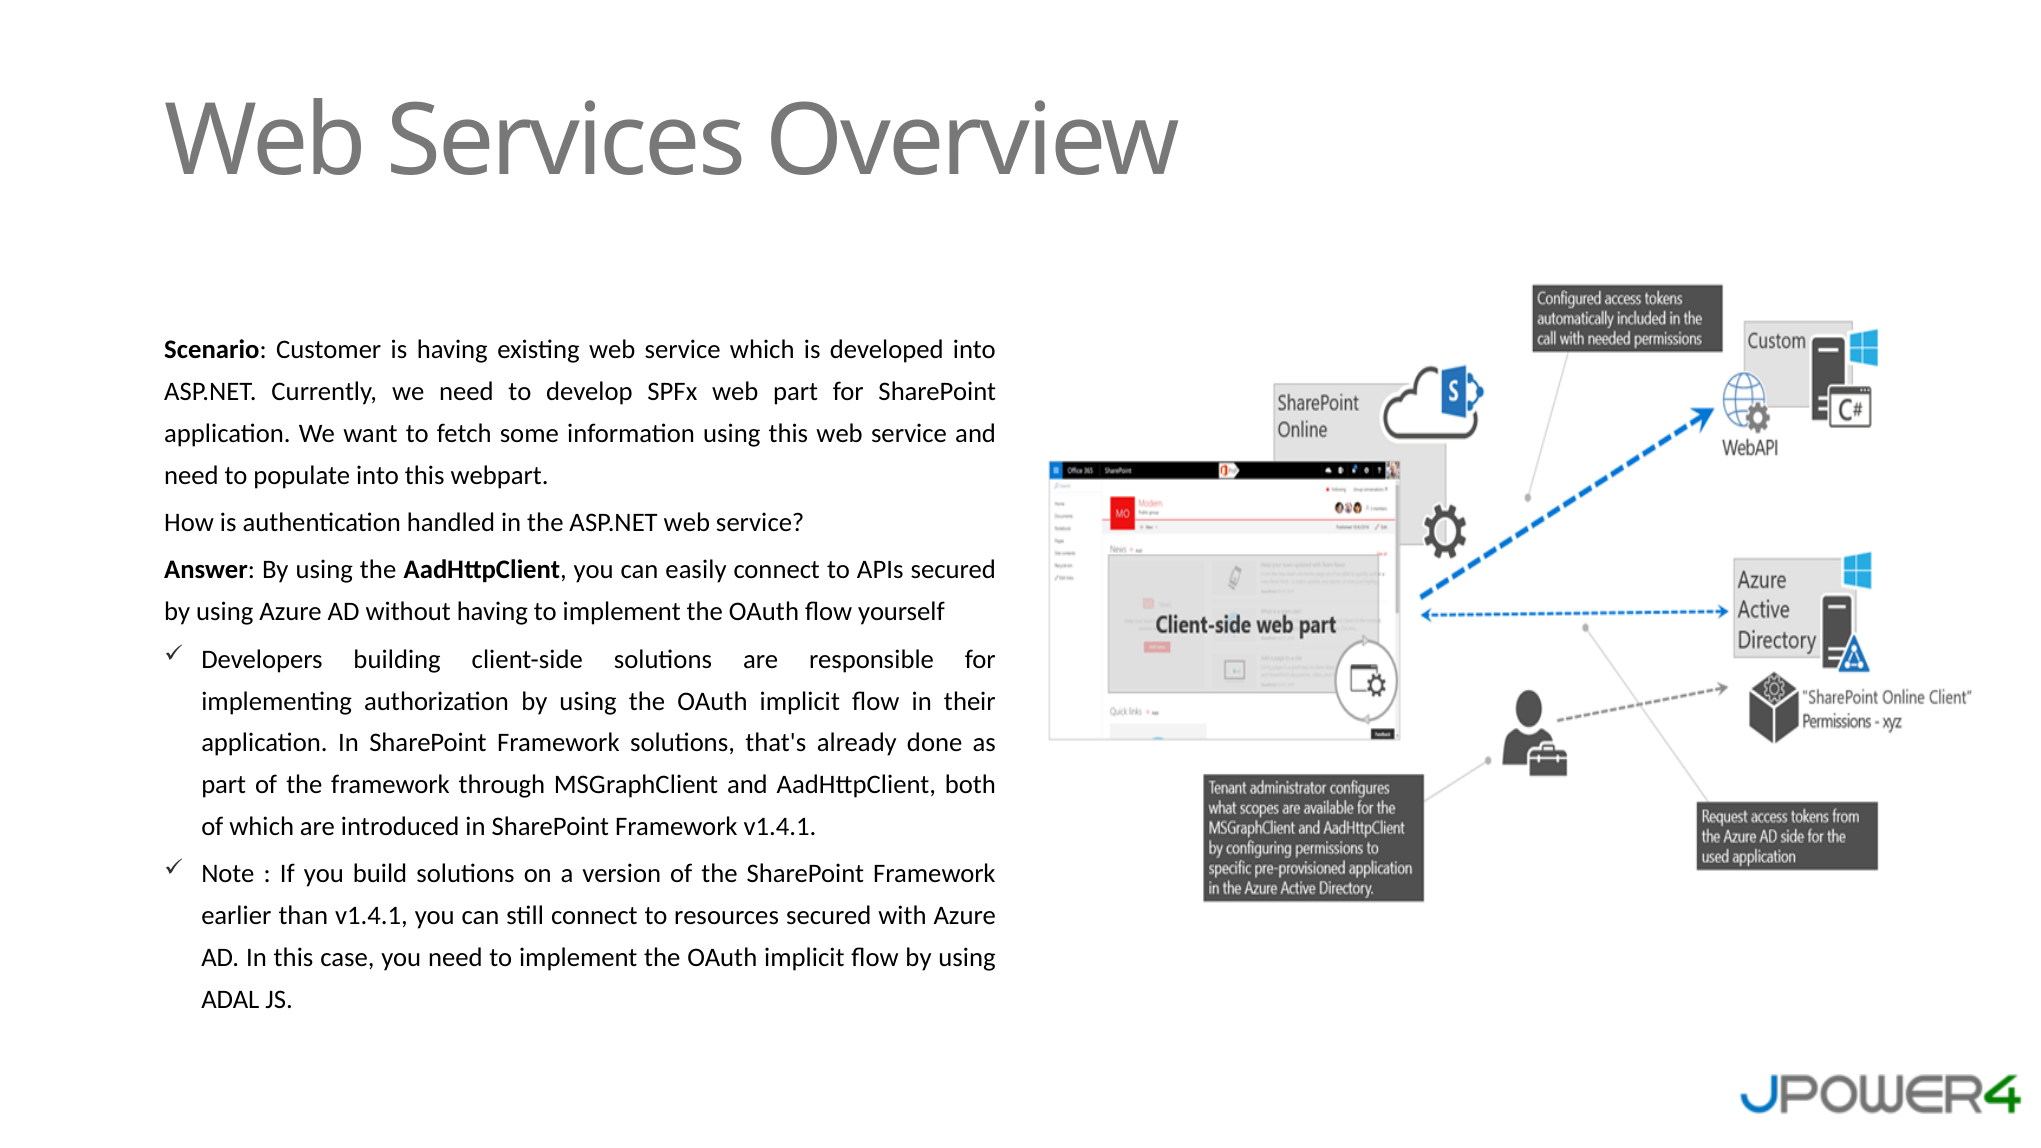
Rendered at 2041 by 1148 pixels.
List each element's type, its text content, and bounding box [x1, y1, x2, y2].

list Scenario: Customer is having existing web service which is developed into ASP.NET. Currently, we need to develop SPFx web part for SharePoint application. We want to fetch some information using this web service and need to populate into this webpart. How is authentication handled in the ASP.NET web service? Answer: By using the AadHttpClient, you can easily connect to APIs secured by using Azure AD without having to implement the OAuth flow yourself Developers building client-side solutions are responsible for implementing authorization by using the OAuth implicit flow in their application. In SharePoint Framework solutions, that's already done as part of the framework through MSGraphClient and AadHttpClient, both of which are introduced in SharePoint Framework v1.4.1. Note : If you build solutions on a version of the SharePoint Framework earlier than v1.4.1, you can still connect to resources secured with Azure AD. In this case, you need to implement the OAuth implicit flow by using ADAL JS. [140, 307, 1021, 1034]
title Web Services Overview [140, 0, 1776, 222]
picture [1038, 269, 1984, 919]
picture [1735, 1073, 2026, 1119]
